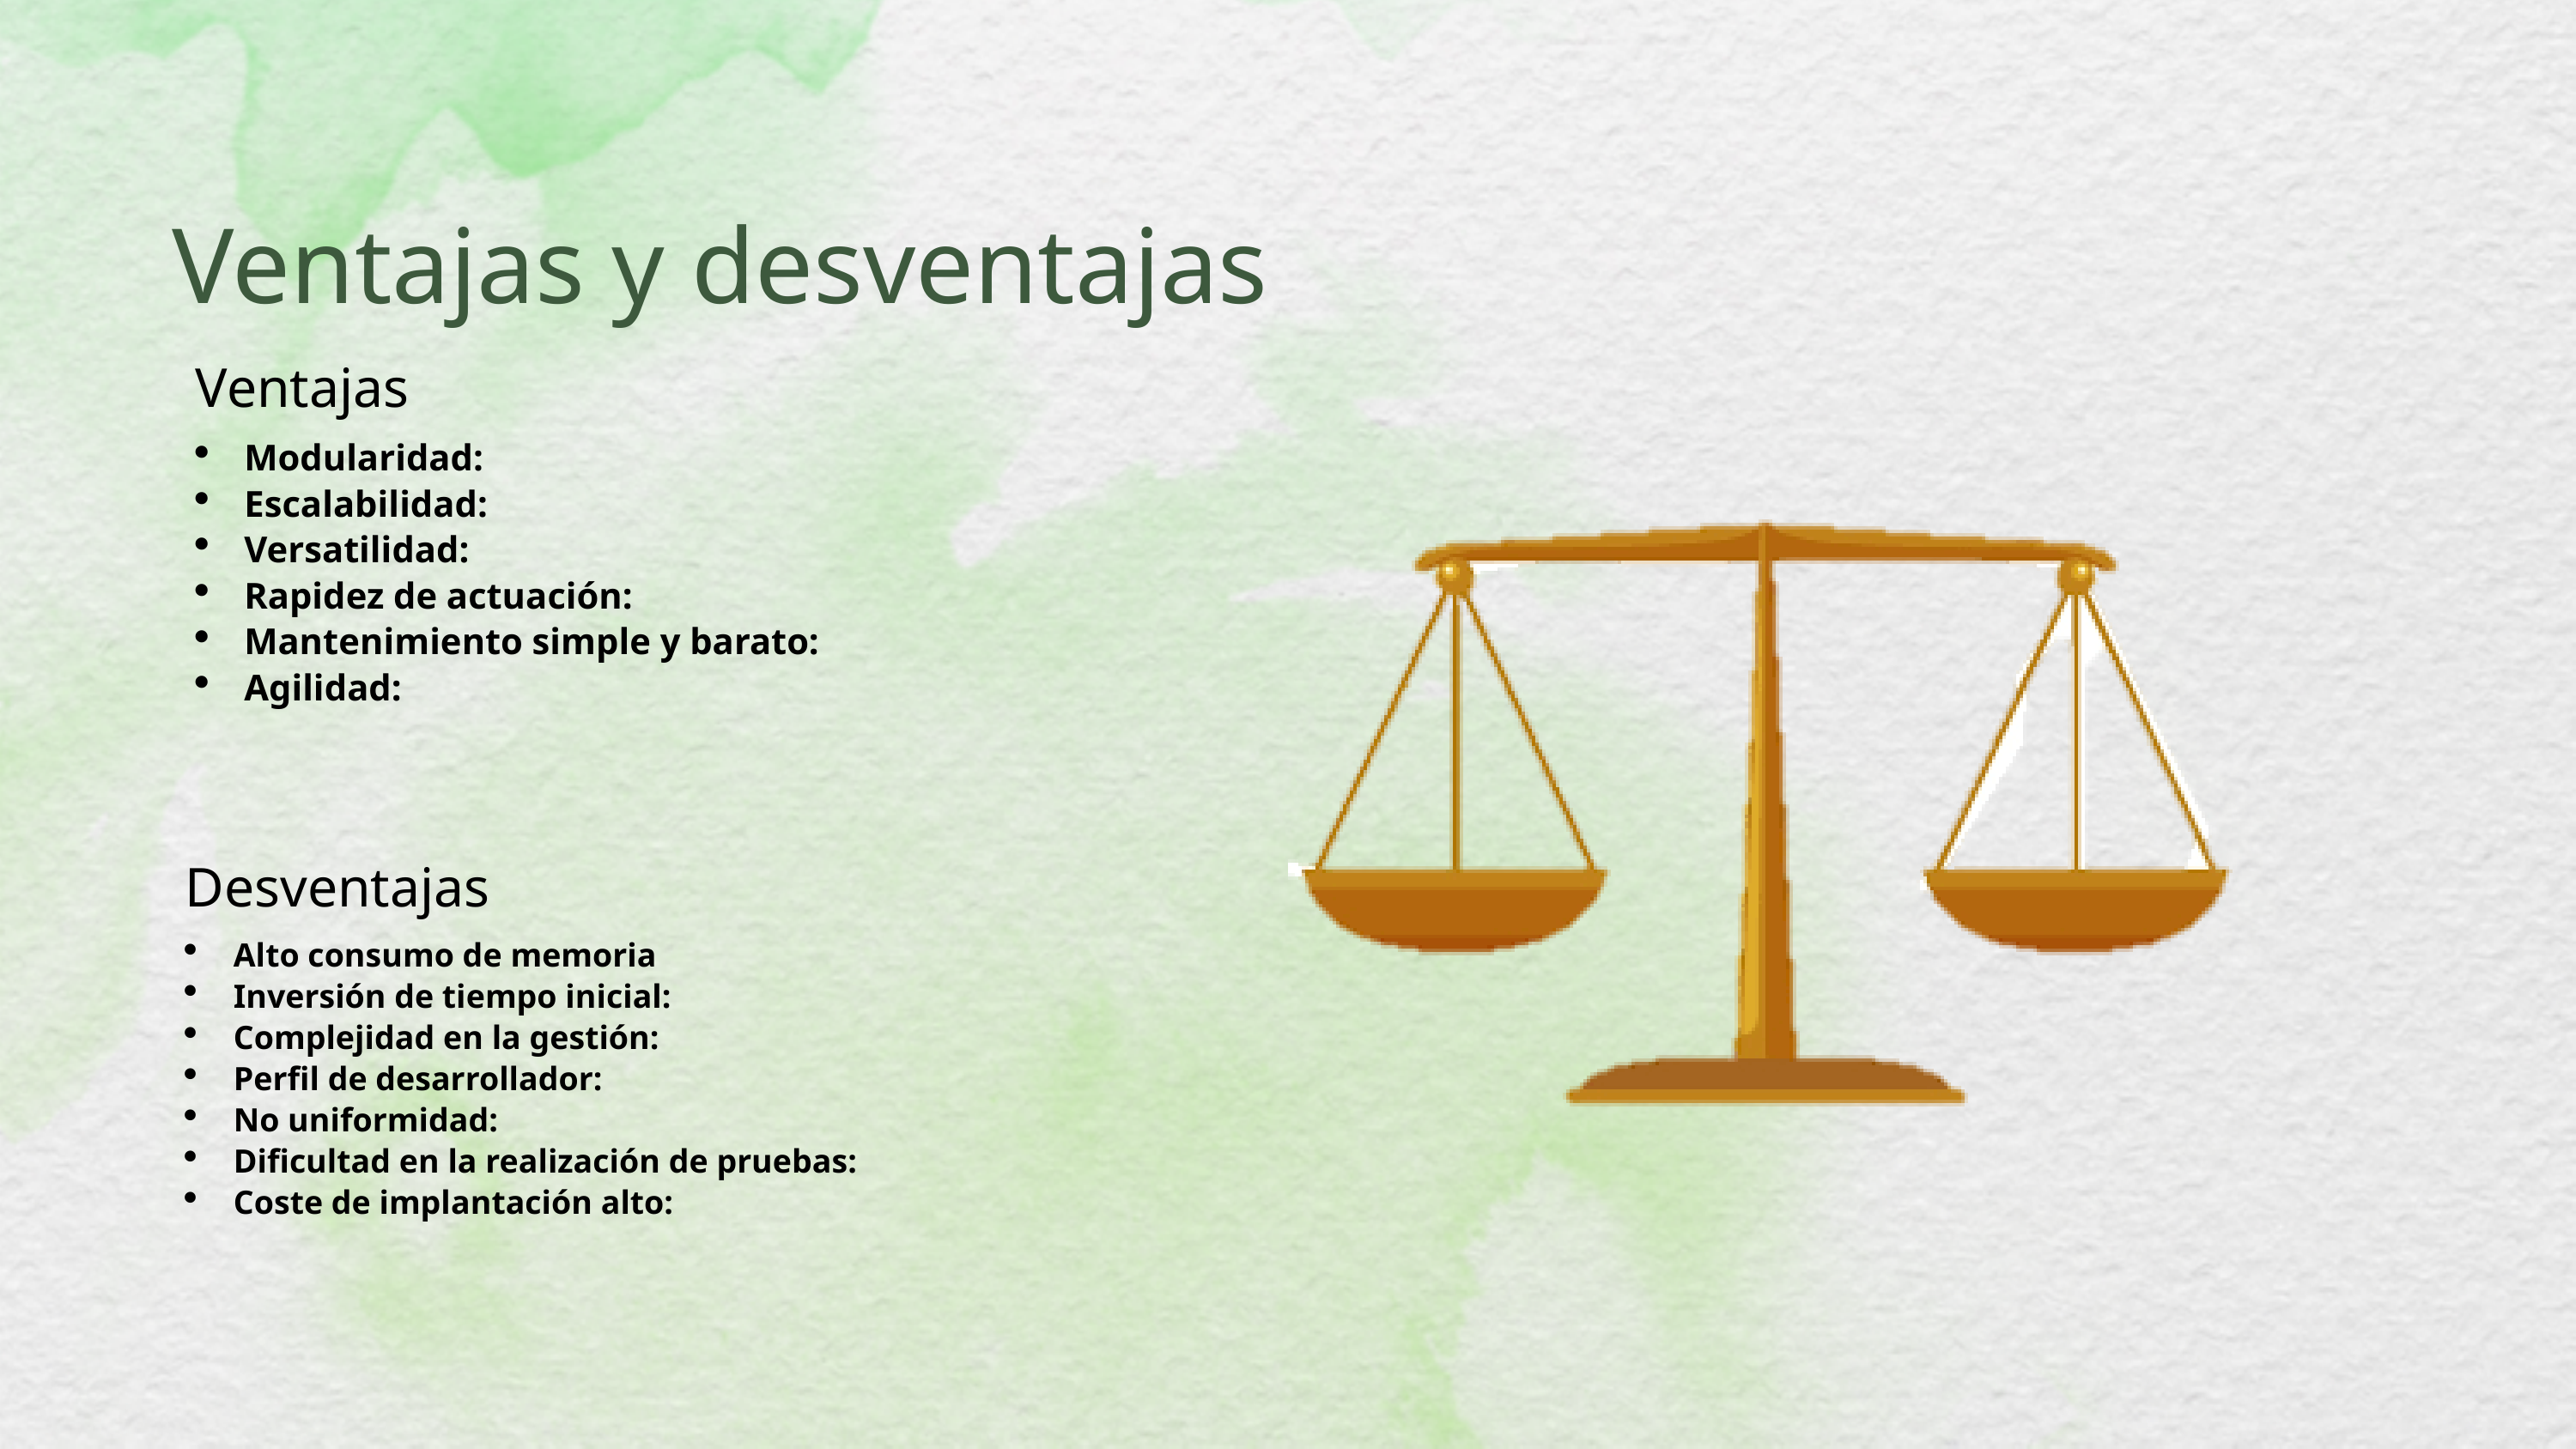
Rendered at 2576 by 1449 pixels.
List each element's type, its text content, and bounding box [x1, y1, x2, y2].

text_box Desventajas Alto consumo de memoria Inversión de tiempo inicial: Complejidad en la gestión: Perfil de desarrollador: No uniformidad: Dificultad en la realización de pruebas: Coste de implantación alto: [172, 842, 1030, 1228]
picture [1287, 488, 2243, 1114]
text_box Ventajas Modularidad: Escalabilidad: Versatilidad: Rapidez de actuación: Mantenimiento simple y barato: Agilidad: [183, 343, 977, 714]
text_box Ventajas y desventajas [172, 179, 2576, 324]
text_box [0, 0, 2576, 1449]
